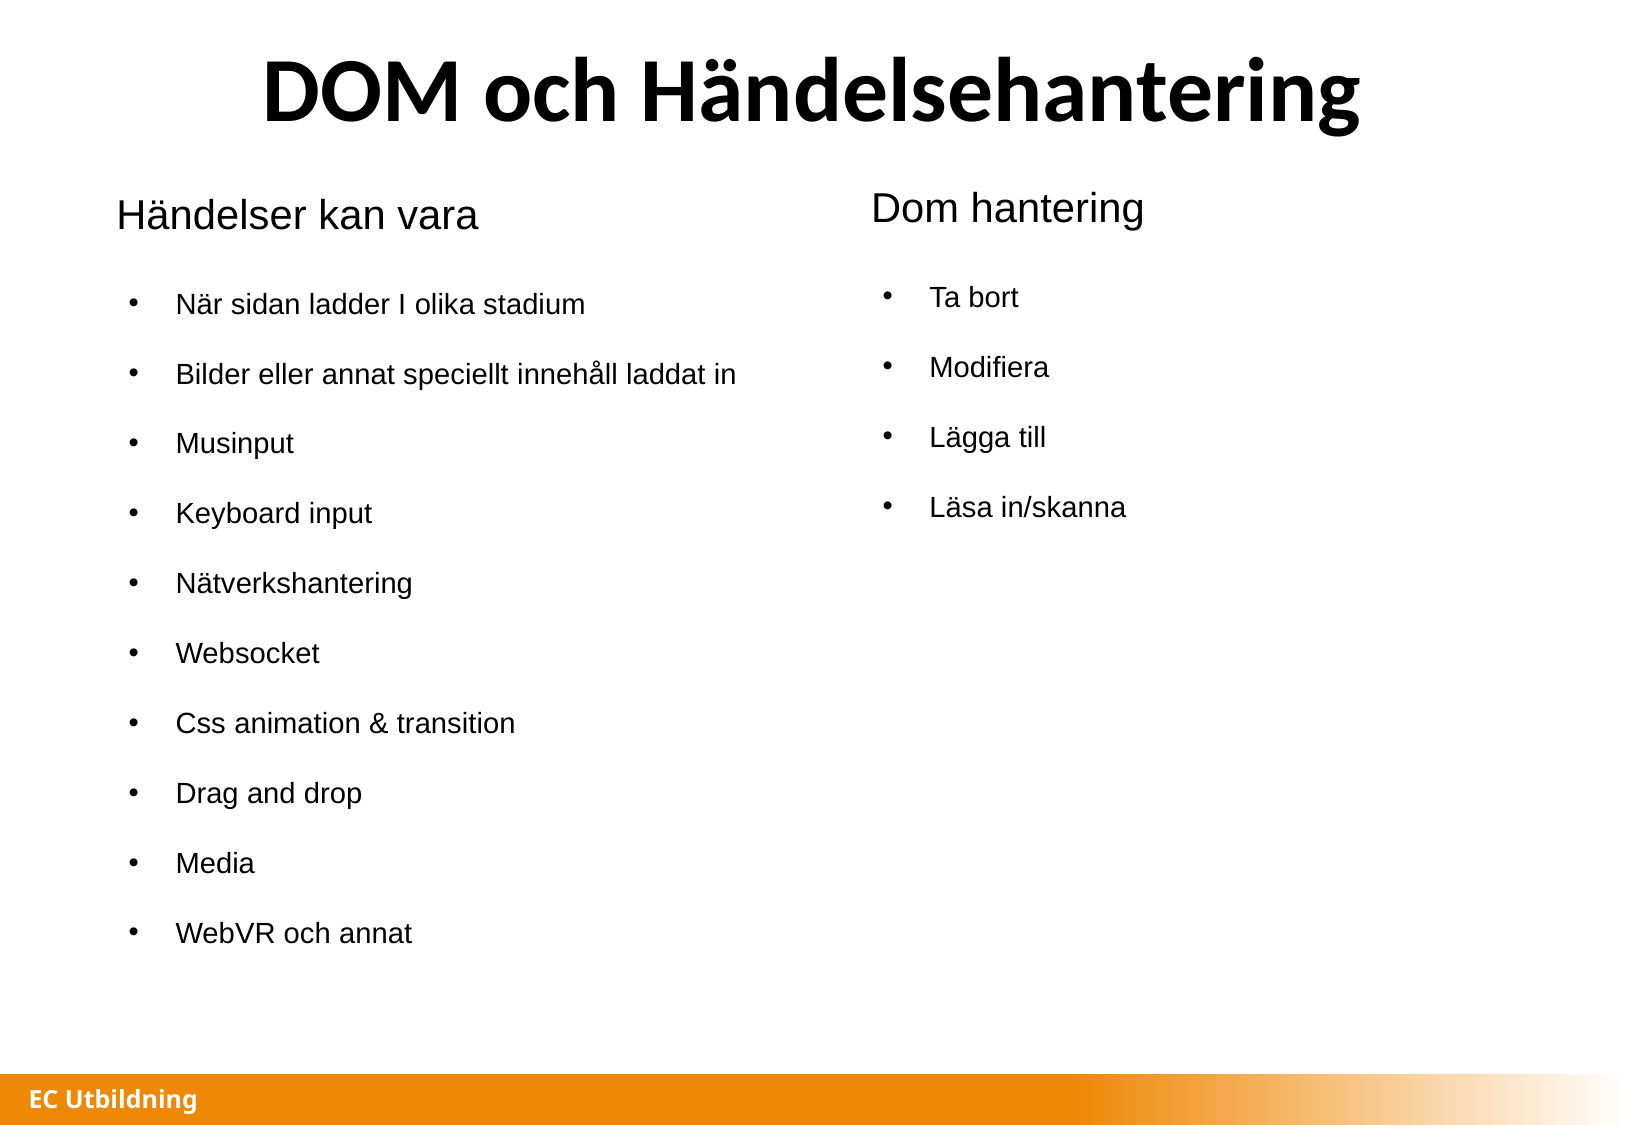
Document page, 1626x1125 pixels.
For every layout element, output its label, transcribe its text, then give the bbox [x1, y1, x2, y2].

text_box Ta bort Modifiera Lägga till Läsa in/skanna [867, 270, 1344, 671]
text_box EC Utbildning [28, 1083, 551, 1114]
text_box Händelser kan vara [101, 180, 495, 245]
text_box Dom hantering [856, 173, 1161, 239]
text_box När sidan ladder I olika stadium Bilder eller annat speciellt innehåll laddat in Musinput Keyboard input Nätverkshantering Websocket Css animation & transition Drag and drop Media WebVR och annat [113, 277, 753, 1097]
title DOM och Händelsehantering [73, 19, 1552, 149]
